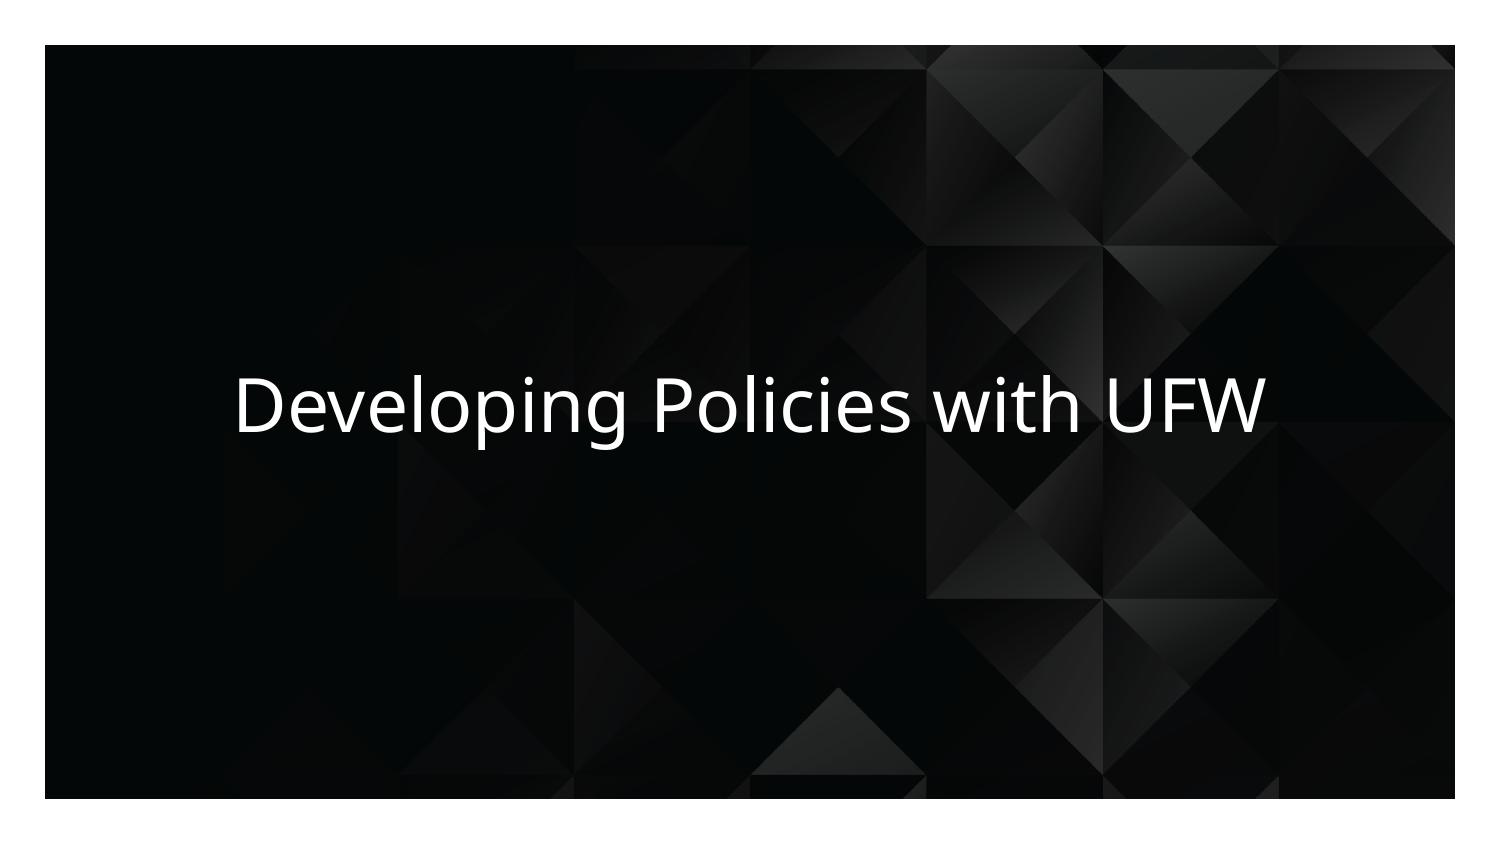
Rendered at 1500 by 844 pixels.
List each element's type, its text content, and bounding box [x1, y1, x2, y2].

picture [45, 45, 1455, 342]
picture [45, 473, 1455, 799]
title Developing Policies with UFW [45, 342, 1455, 473]
